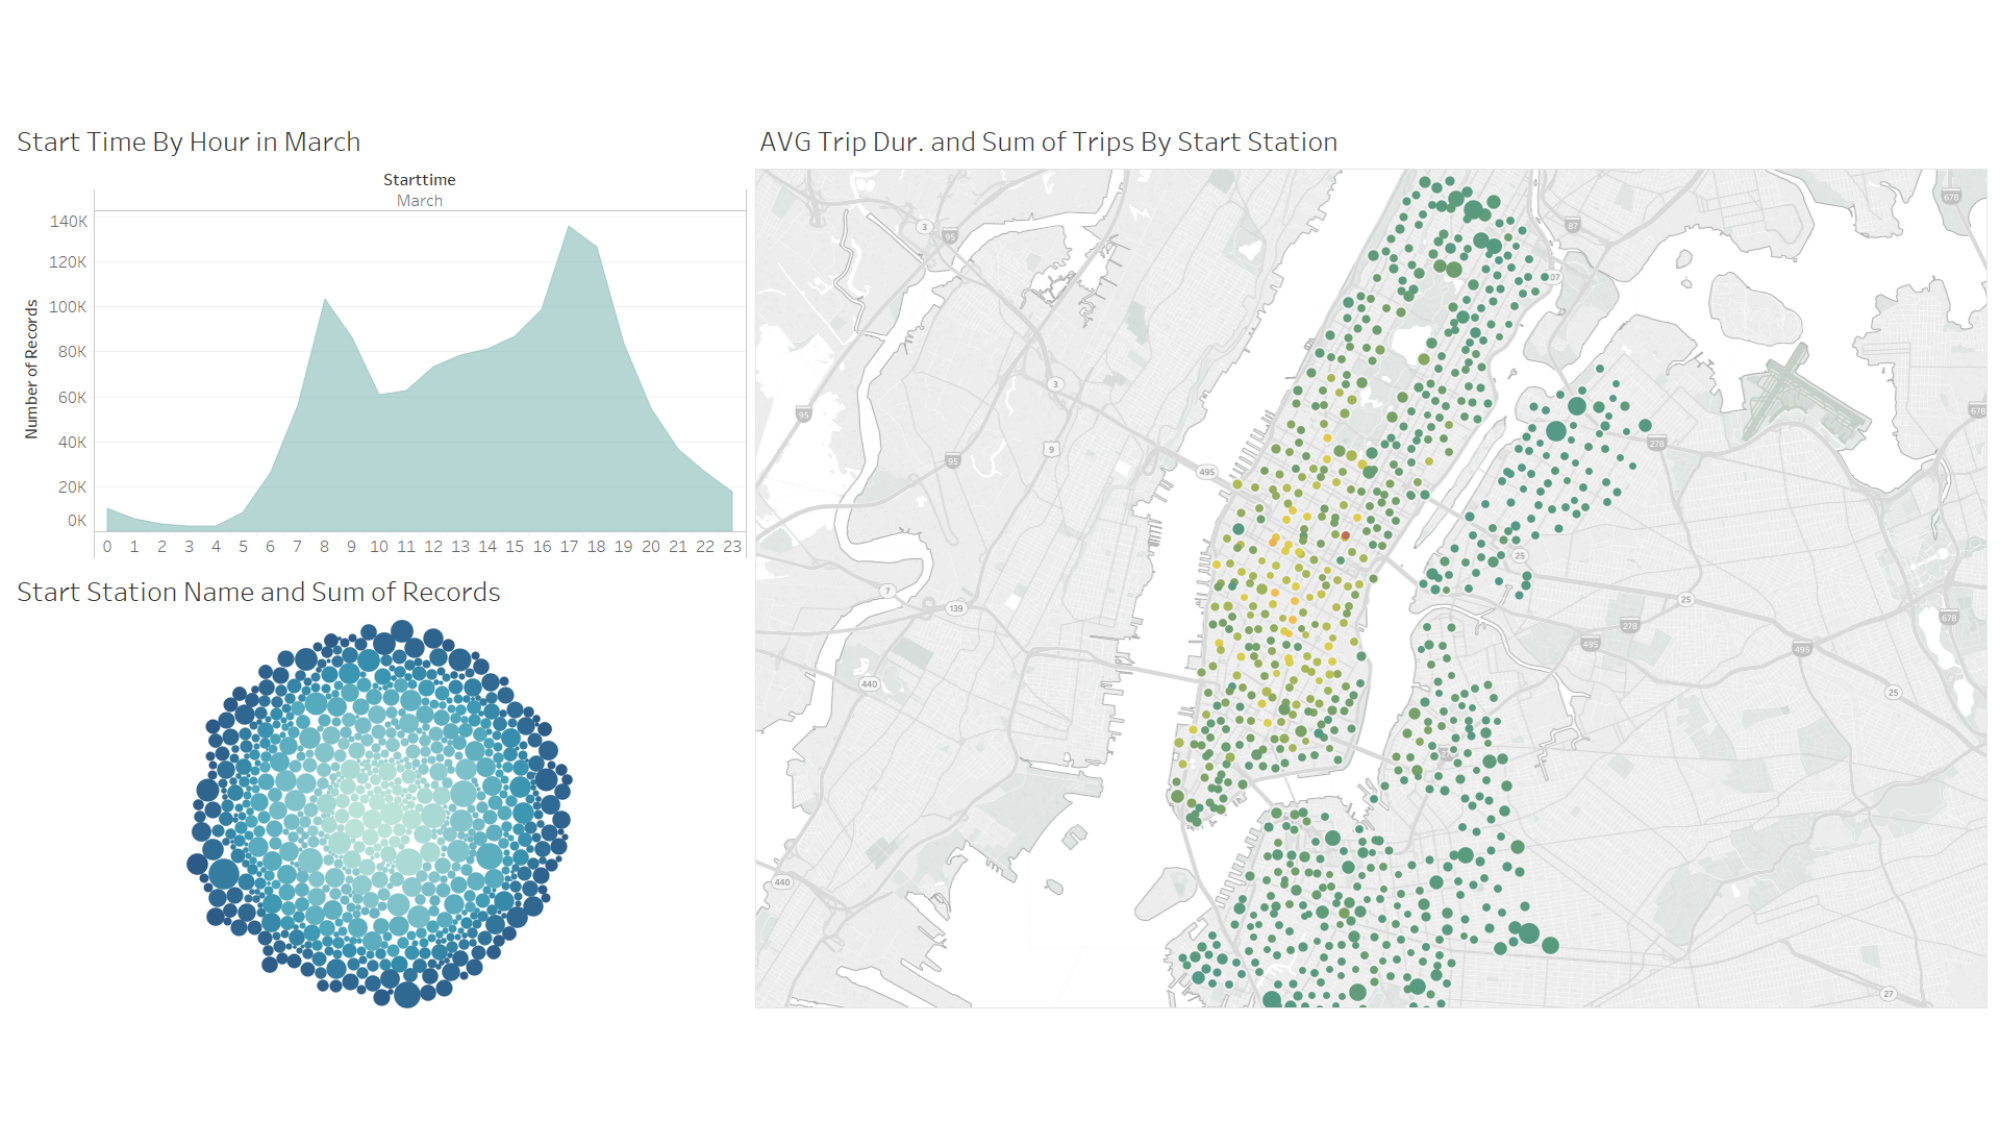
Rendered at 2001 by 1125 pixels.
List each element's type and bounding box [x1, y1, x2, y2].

picture [0, 104, 2000, 1021]
